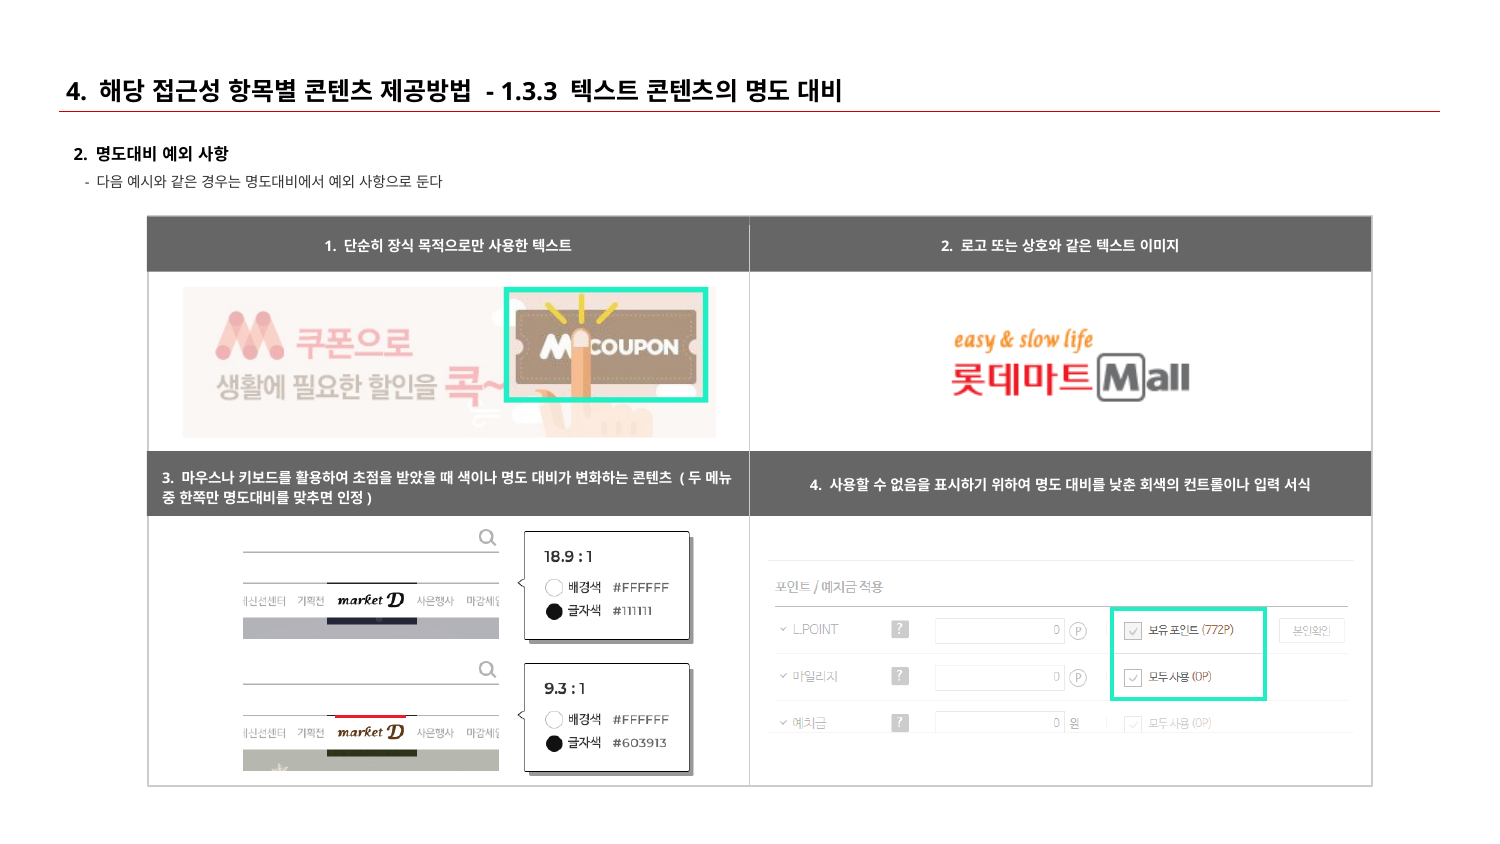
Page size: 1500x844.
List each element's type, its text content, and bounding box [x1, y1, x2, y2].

picture [917, 294, 1214, 421]
text_box 4. 사용할 수 없음을 표시하기 위하여 명도 대비를 낮춘 회색의 컨트롤이나 입력 서식 [754, 451, 1372, 516]
picture [767, 560, 1354, 734]
text_box 2. 명도대비 예외 사항 - 다음 예시와 같은 경우는 명도대비에서 예외 사항으로 둔다 [58, 119, 1441, 225]
title 4. 해당 접근성 항목별 콘텐츠 제공방법 - 1.3.3 텍스트 콘텐츠의 명도 대비 [51, 60, 1449, 116]
text_box 3. 마우스나 키보드를 활용하여 초점을 받았을 때 색이나 명도 대비가 변화하는 콘텐츠 (두 메뉴 중 한쪽만 명도대비를 맞추면 인정) [146, 451, 745, 516]
text_box [754, 225, 1373, 786]
text_box 2. 로고 또는 상호와 같은 텍스트 이미지 [750, 225, 1372, 272]
text_box [148, 516, 745, 786]
picture [234, 525, 700, 779]
text_box 1. 단순히 장식 목적으로만 사용한 텍스트 [146, 225, 749, 272]
picture [169, 274, 728, 442]
text_box [148, 272, 745, 451]
